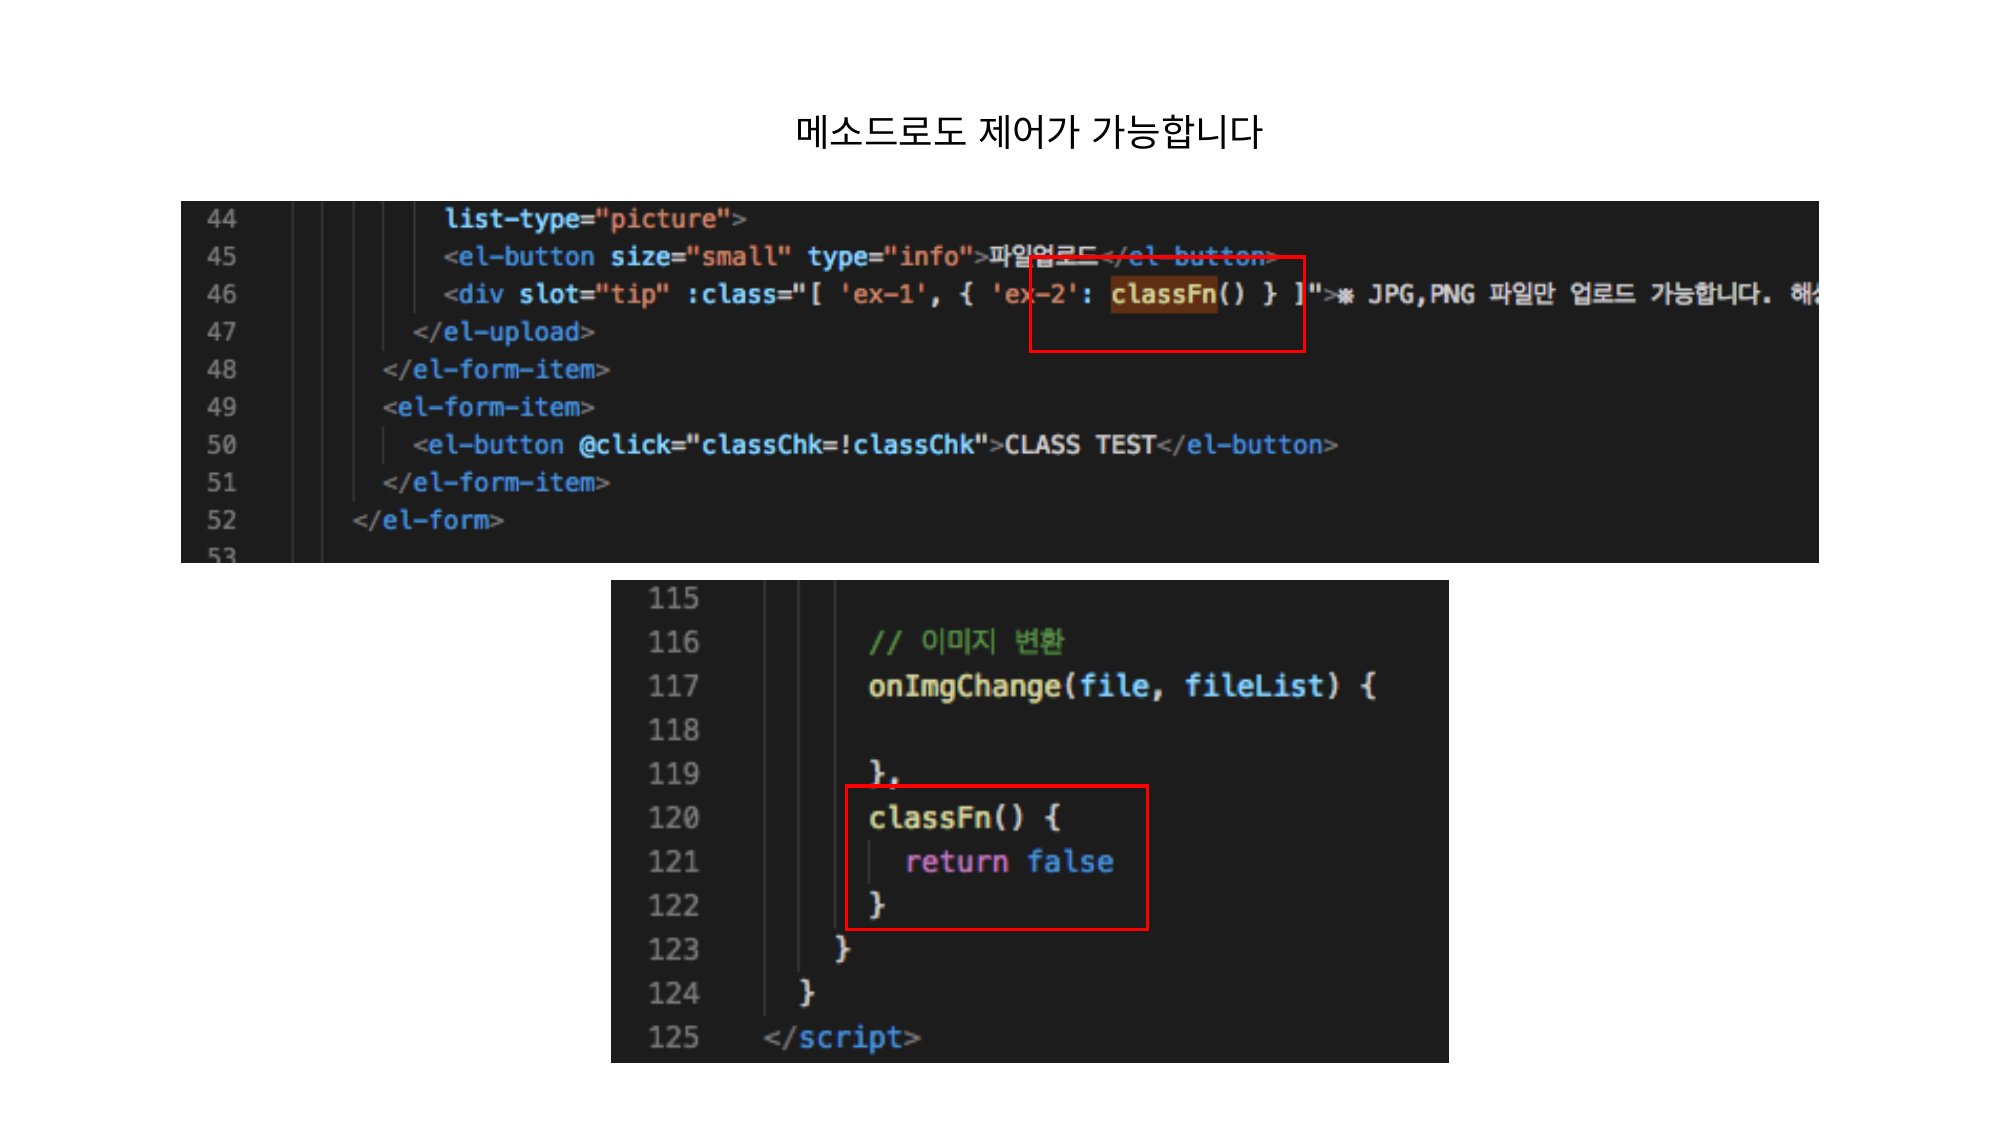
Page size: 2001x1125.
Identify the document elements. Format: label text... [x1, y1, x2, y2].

text_box 메소드로도 제어가 가능합니다 [780, 101, 1280, 162]
picture [181, 201, 1819, 563]
picture [611, 580, 1449, 1063]
